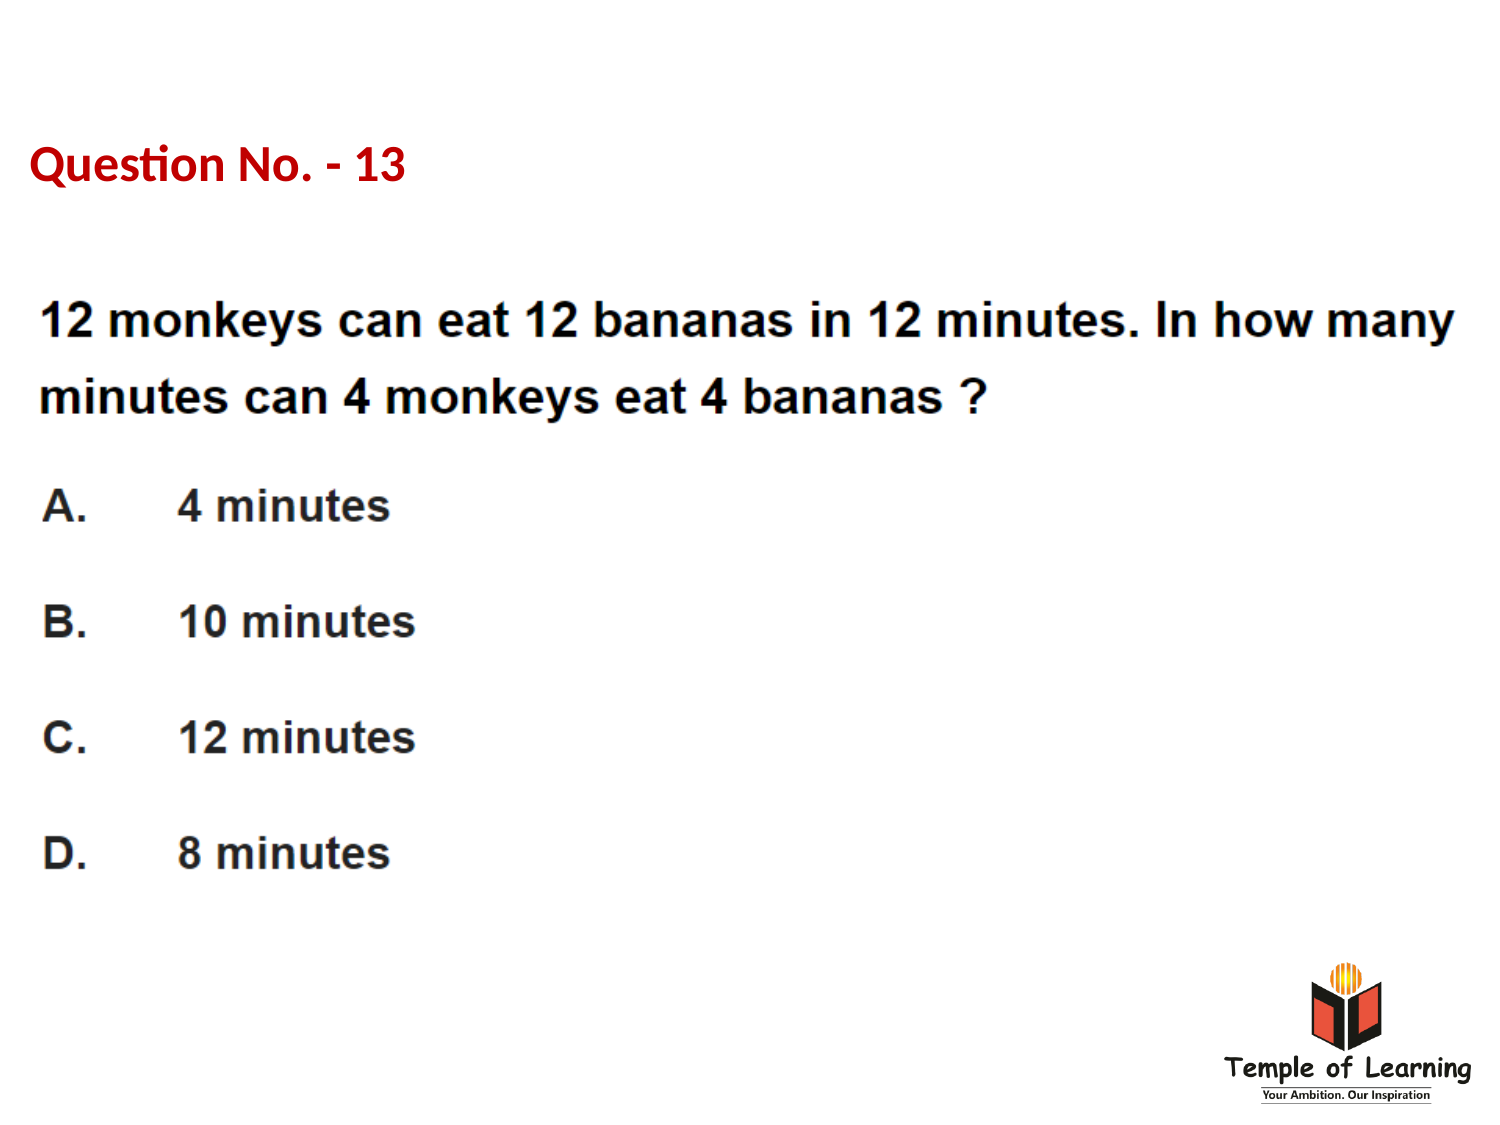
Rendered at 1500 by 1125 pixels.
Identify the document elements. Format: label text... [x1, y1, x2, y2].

picture [1224, 962, 1471, 1104]
text_box Question No. - 13 [14, 121, 422, 199]
picture [32, 284, 1468, 888]
